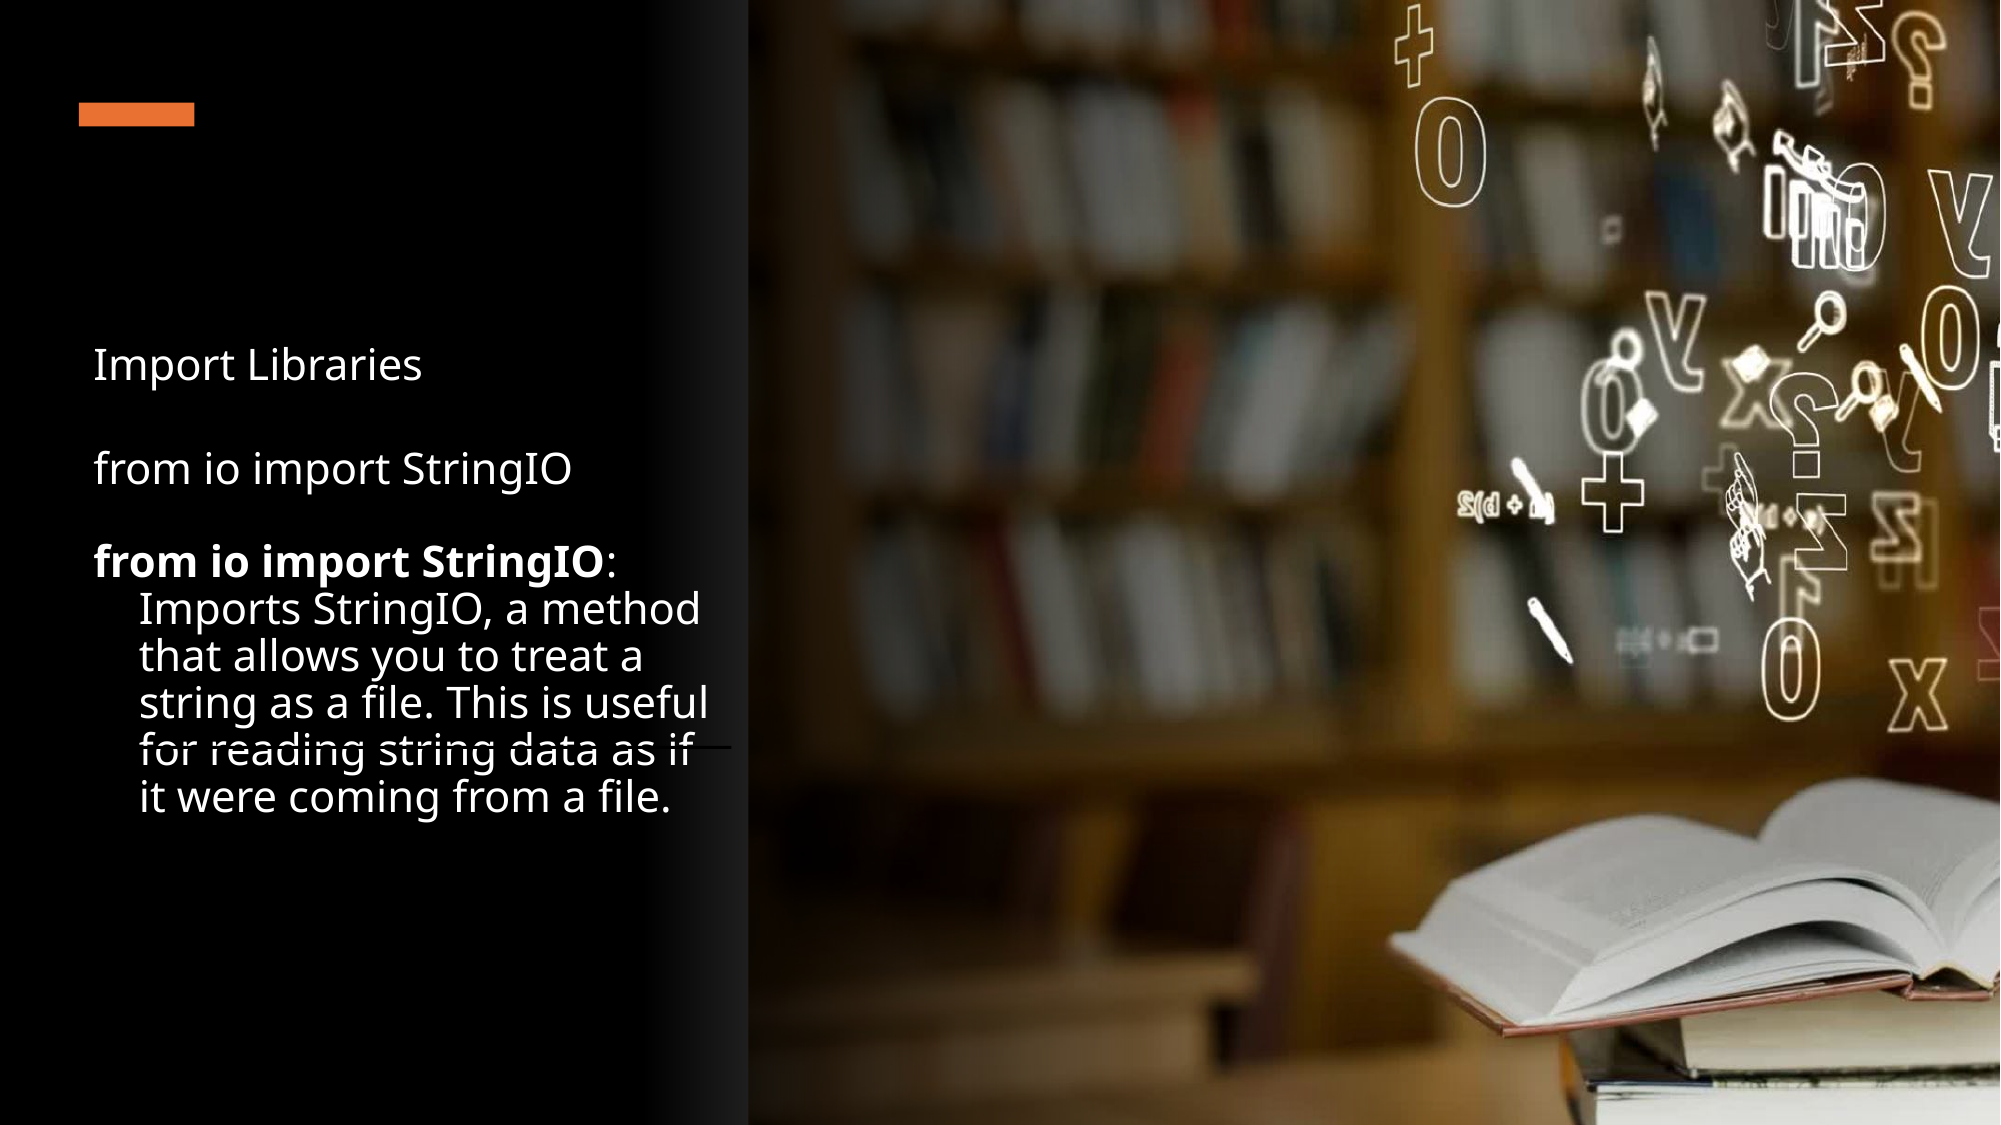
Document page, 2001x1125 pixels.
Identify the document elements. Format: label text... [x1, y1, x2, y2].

text_box [77, 744, 733, 750]
text_box [77, 101, 196, 128]
picture [747, 0, 2000, 1125]
text_box [0, 0, 747, 1125]
title Import Libraries from io import StringIO from io import StringIO: Imports StringIO, a method that allows you to treat a string as a file. This is useful for reading string data as if it were coming from a file. [78, 184, 732, 744]
title Import Libraries from io import StringIO from io import StringIO: Imports StringIO, a method that allows you to treat a string as a file. This is useful for reading string data as if it were coming from a file. [78, 750, 732, 873]
